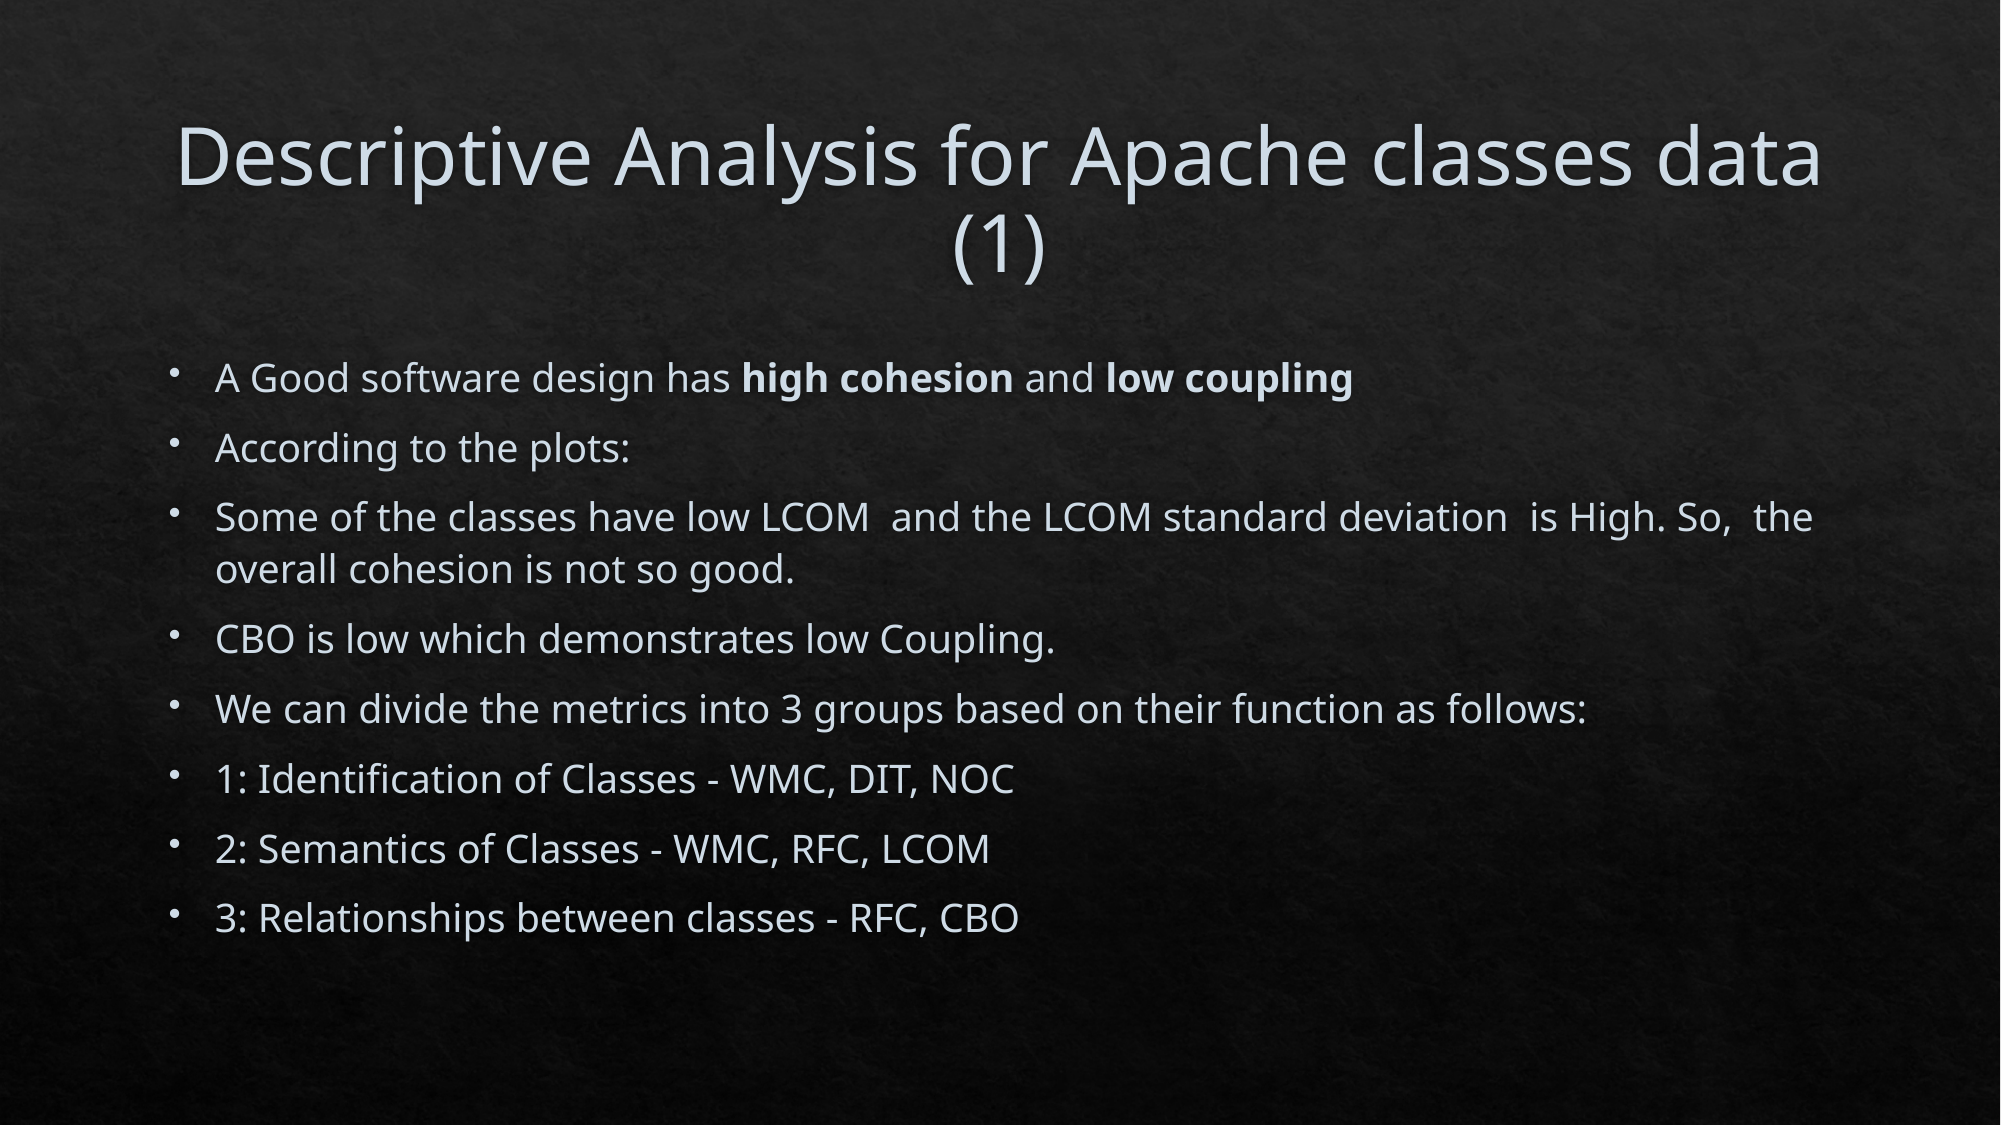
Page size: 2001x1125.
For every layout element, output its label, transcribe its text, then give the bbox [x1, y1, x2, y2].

title Descriptive Analysis for Apache classes data (1) [149, 99, 1849, 307]
list A Good software design has high cohesion and low coupling According to the plots: Some of the classes have low LCOM and the LCOM standard deviation is High. So, the overall cohesion is not so good. CBO is low which demonstrates low Coupling. We can divide the metrics into 3 groups based on their function as follows: 1: Identification of Classes - WMC, DIT, NOC 2: Semantics of Classes - WMC, RFC, LCOM 3: Relationships between classes - RFC, CBO [149, 340, 1849, 950]
